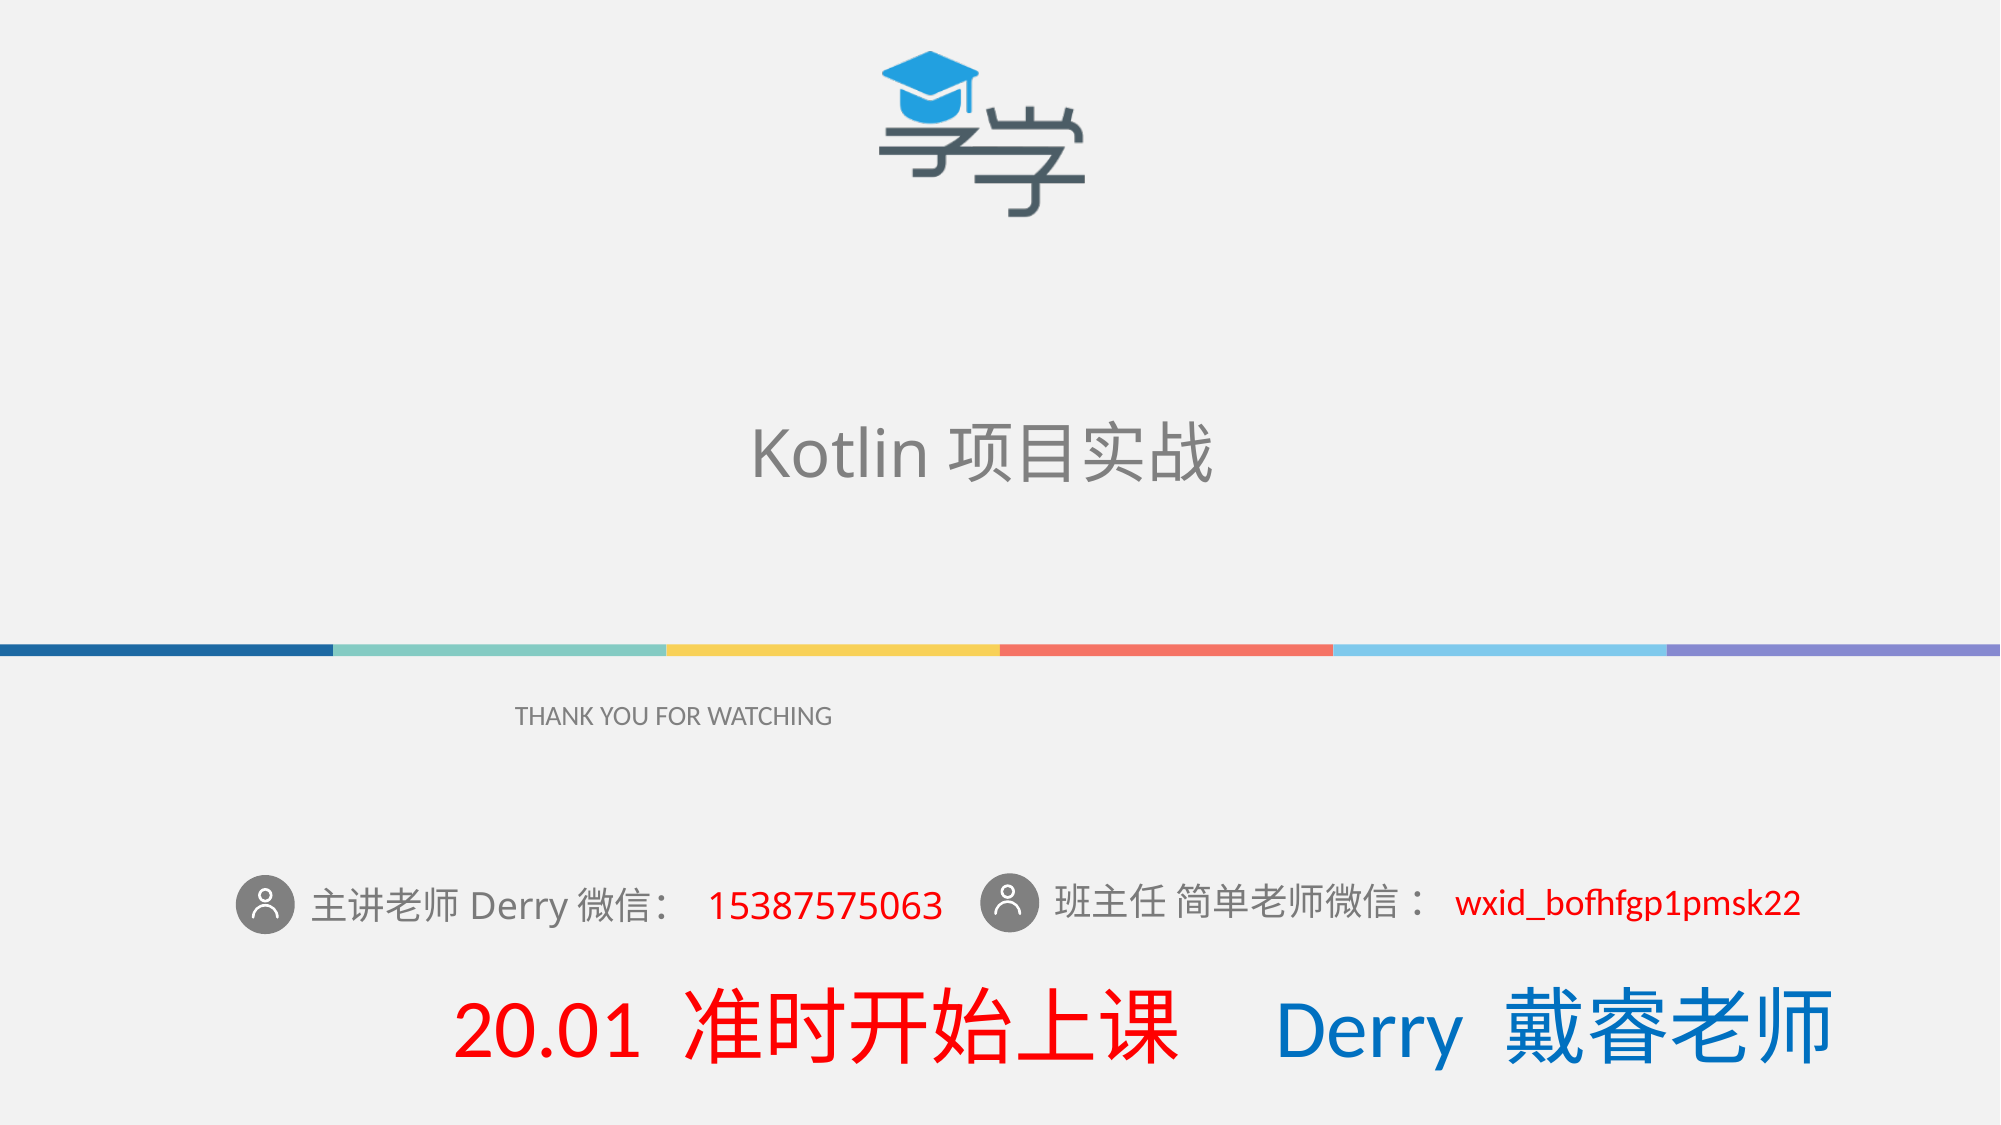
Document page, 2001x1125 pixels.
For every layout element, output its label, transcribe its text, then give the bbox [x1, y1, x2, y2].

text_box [0, 644, 2000, 657]
picture [872, 24, 1092, 244]
text_box 20.01 准时开始上课 Derry 戴睿老师 [437, 966, 1852, 1082]
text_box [235, 873, 970, 936]
text_box THANK YOU FOR WATCHING [500, 690, 1501, 739]
text_box Kotlin项目实战 [734, 363, 1229, 498]
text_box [980, 870, 1820, 933]
